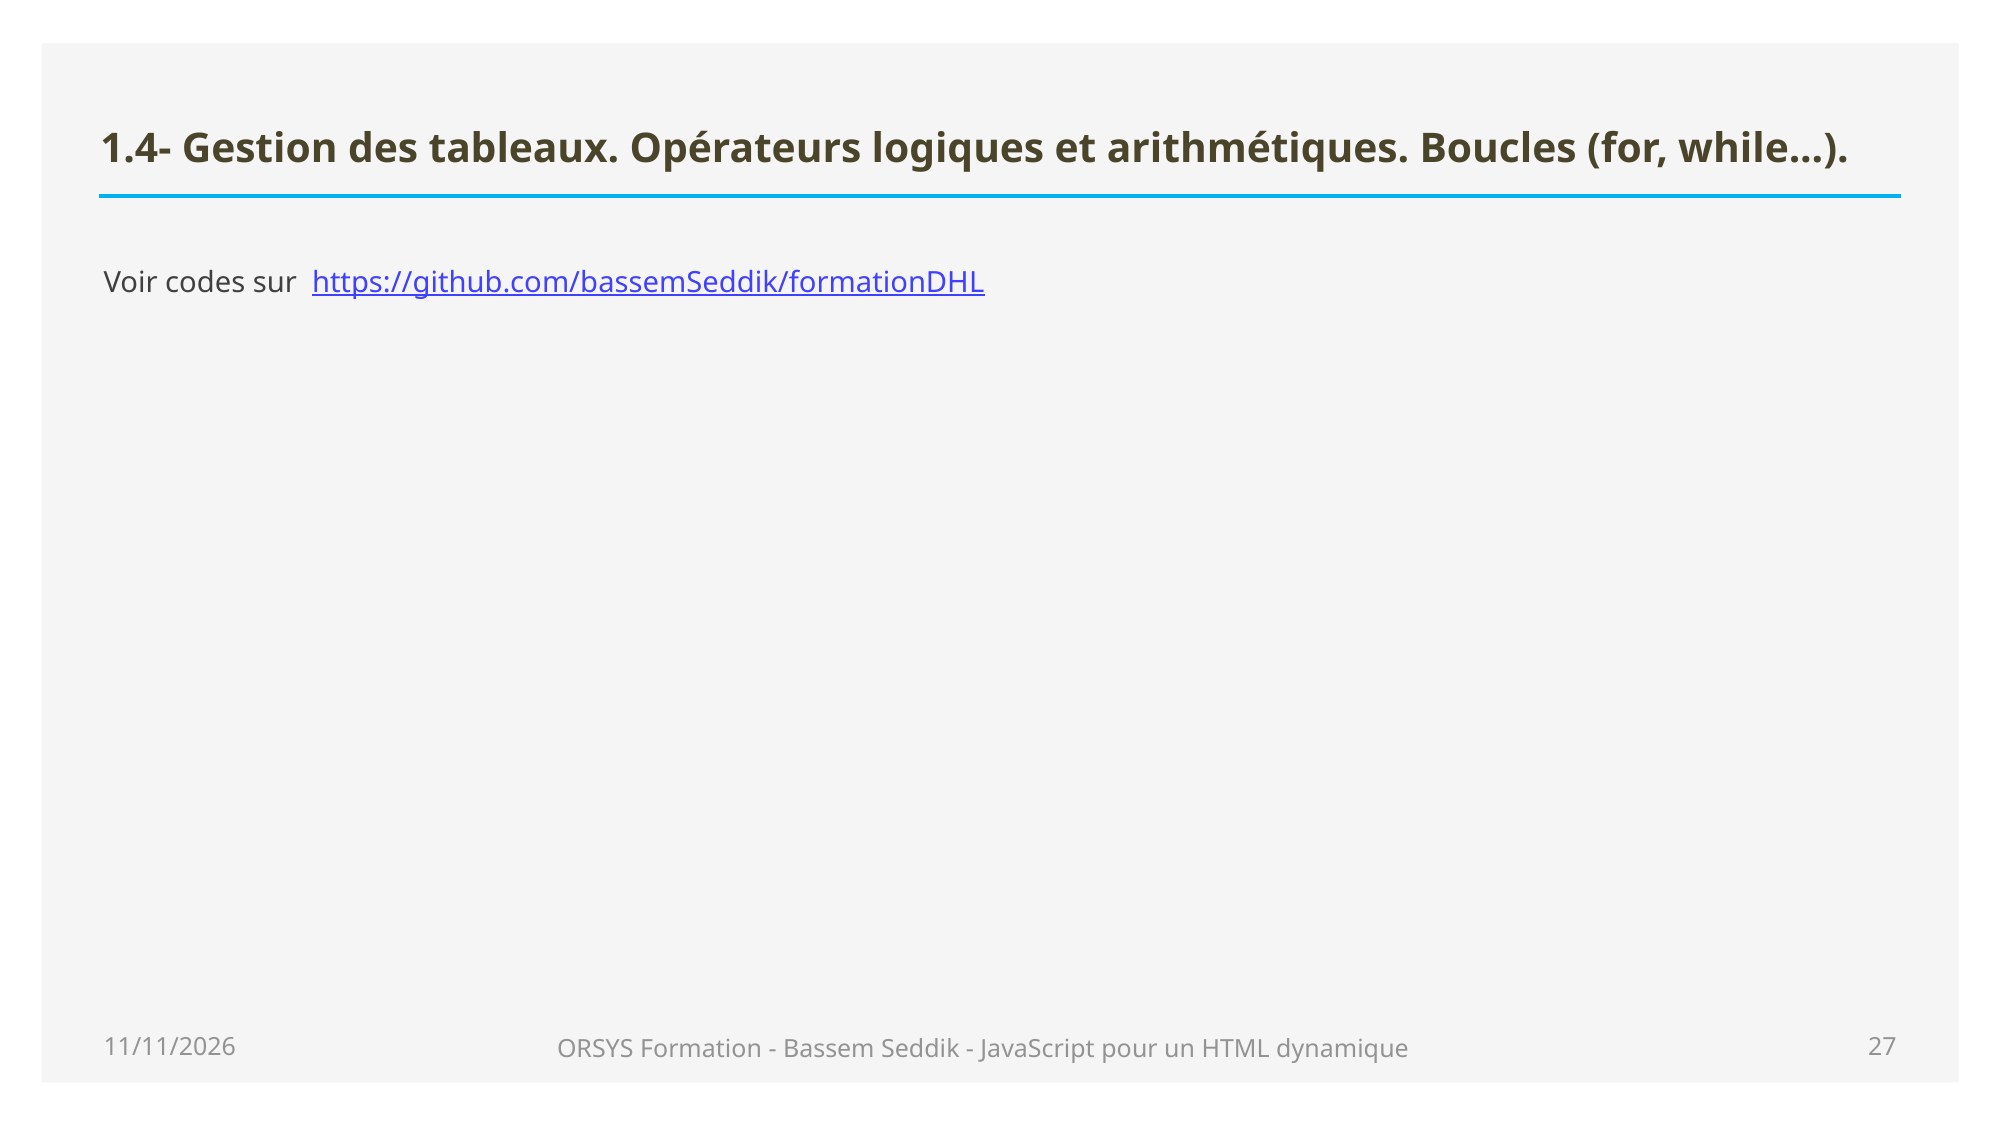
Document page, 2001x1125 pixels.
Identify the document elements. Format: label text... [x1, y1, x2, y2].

title 1.4- Gestion des tableaux. Opérateurs logiques et arithmétiques. Boucles (for, while...). [85, 73, 1888, 179]
footer ORSYS Formation - Bassem Seddik - JavaScript pour un HTML dynamique [340, 1017, 1626, 1078]
slide_number 27 [1626, 1017, 1912, 1078]
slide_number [88, 1017, 340, 1078]
list Voir codes sur https://github.com/bassemSeddik/formationDHL [88, 235, 1627, 978]
